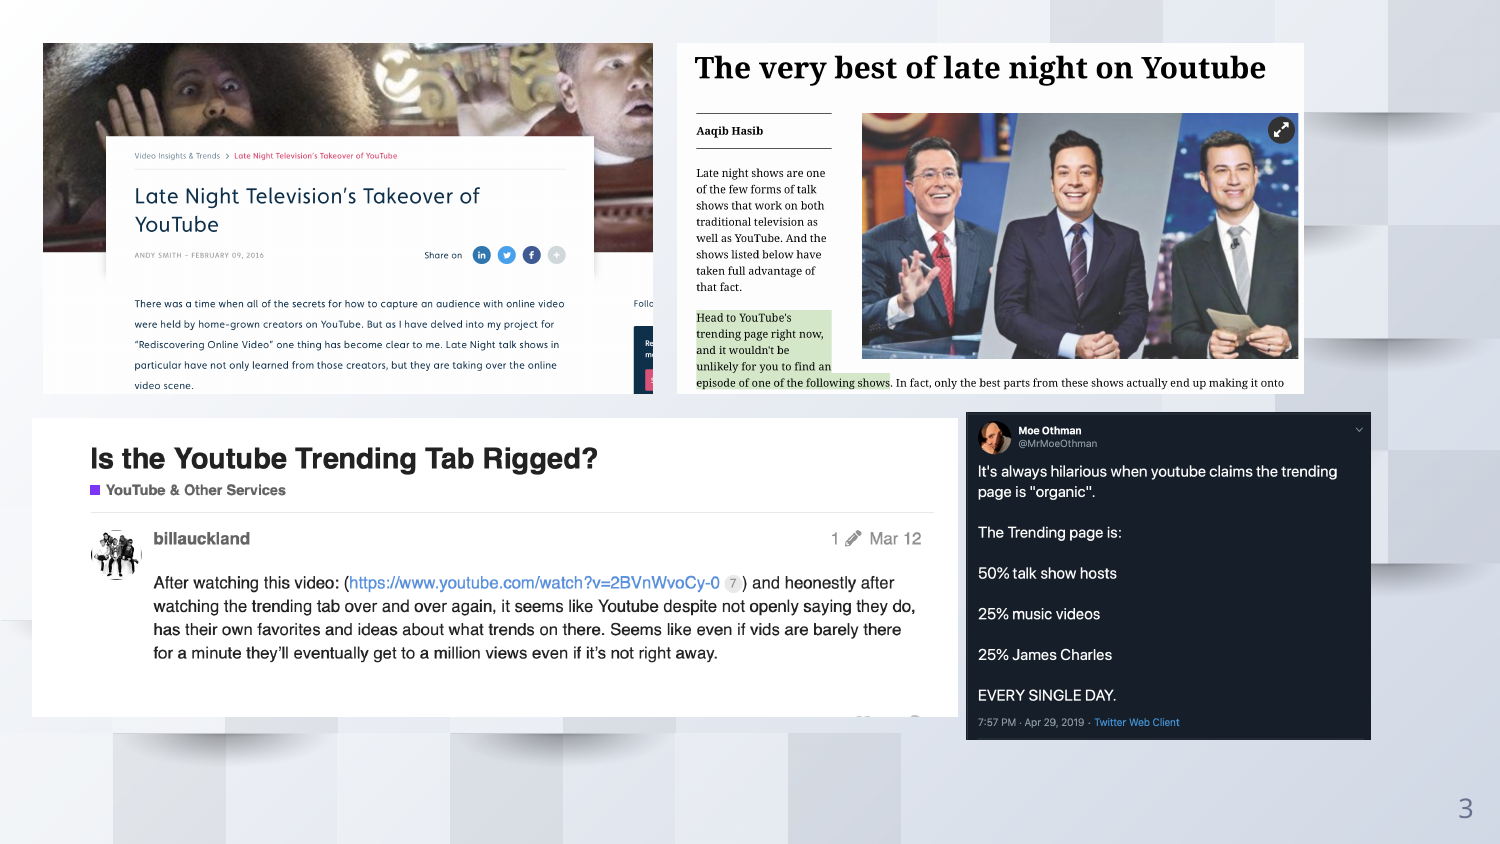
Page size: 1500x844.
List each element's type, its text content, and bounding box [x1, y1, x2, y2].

picture [0, 418, 958, 844]
picture [677, 0, 1500, 741]
slide_number ‹#› [1431, 776, 1500, 844]
picture [43, 43, 653, 395]
